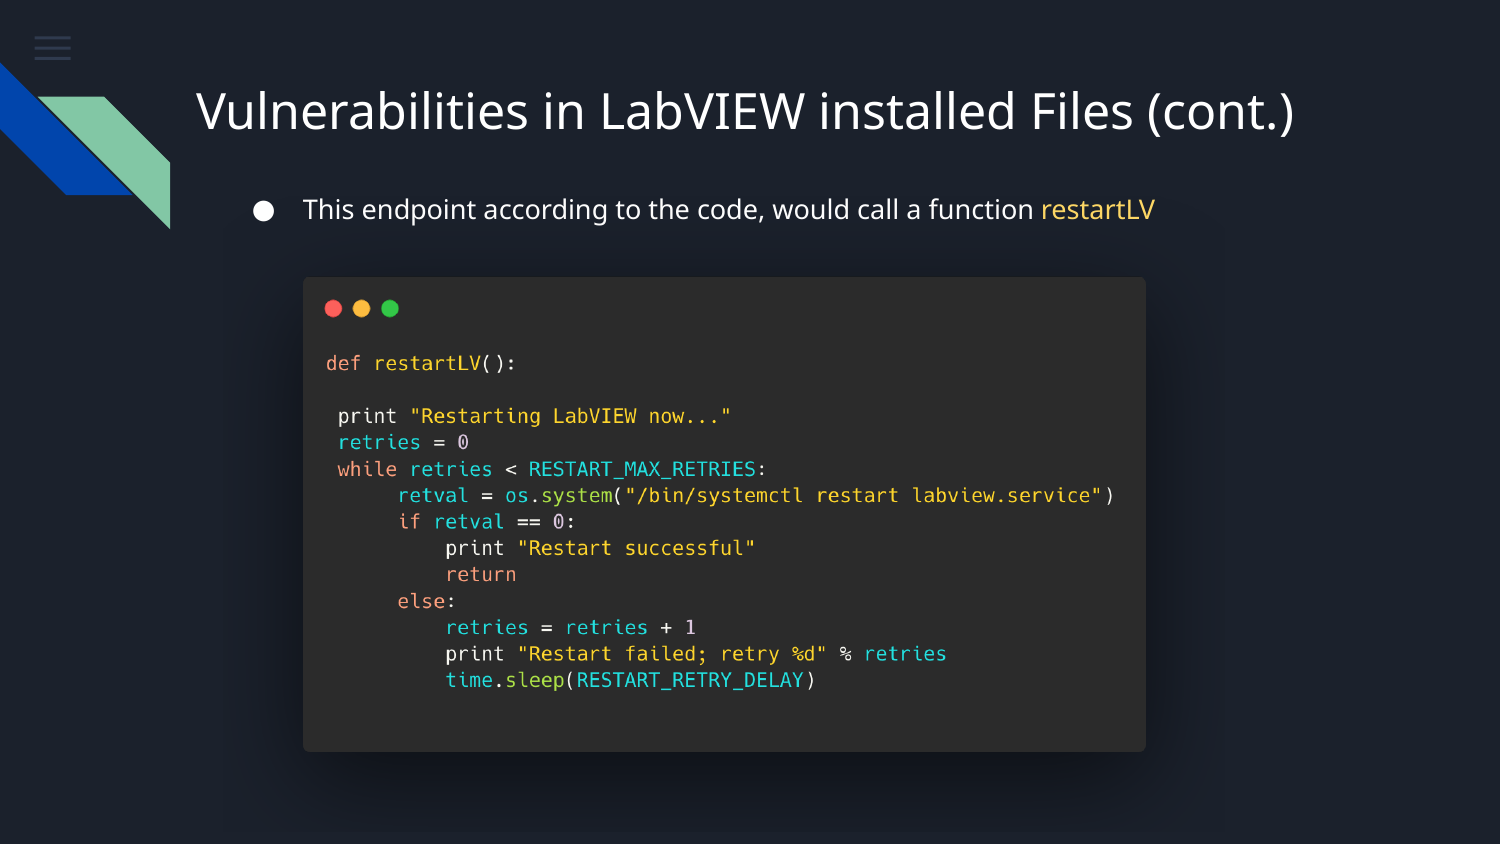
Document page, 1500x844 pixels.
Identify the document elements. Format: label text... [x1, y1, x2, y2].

title Vulnerabilities in LabVIEW installed Files (cont.) [181, 64, 1420, 215]
picture [223, 196, 1225, 832]
list This endpoint according to the code, would call a function restartLV [212, 172, 1368, 735]
